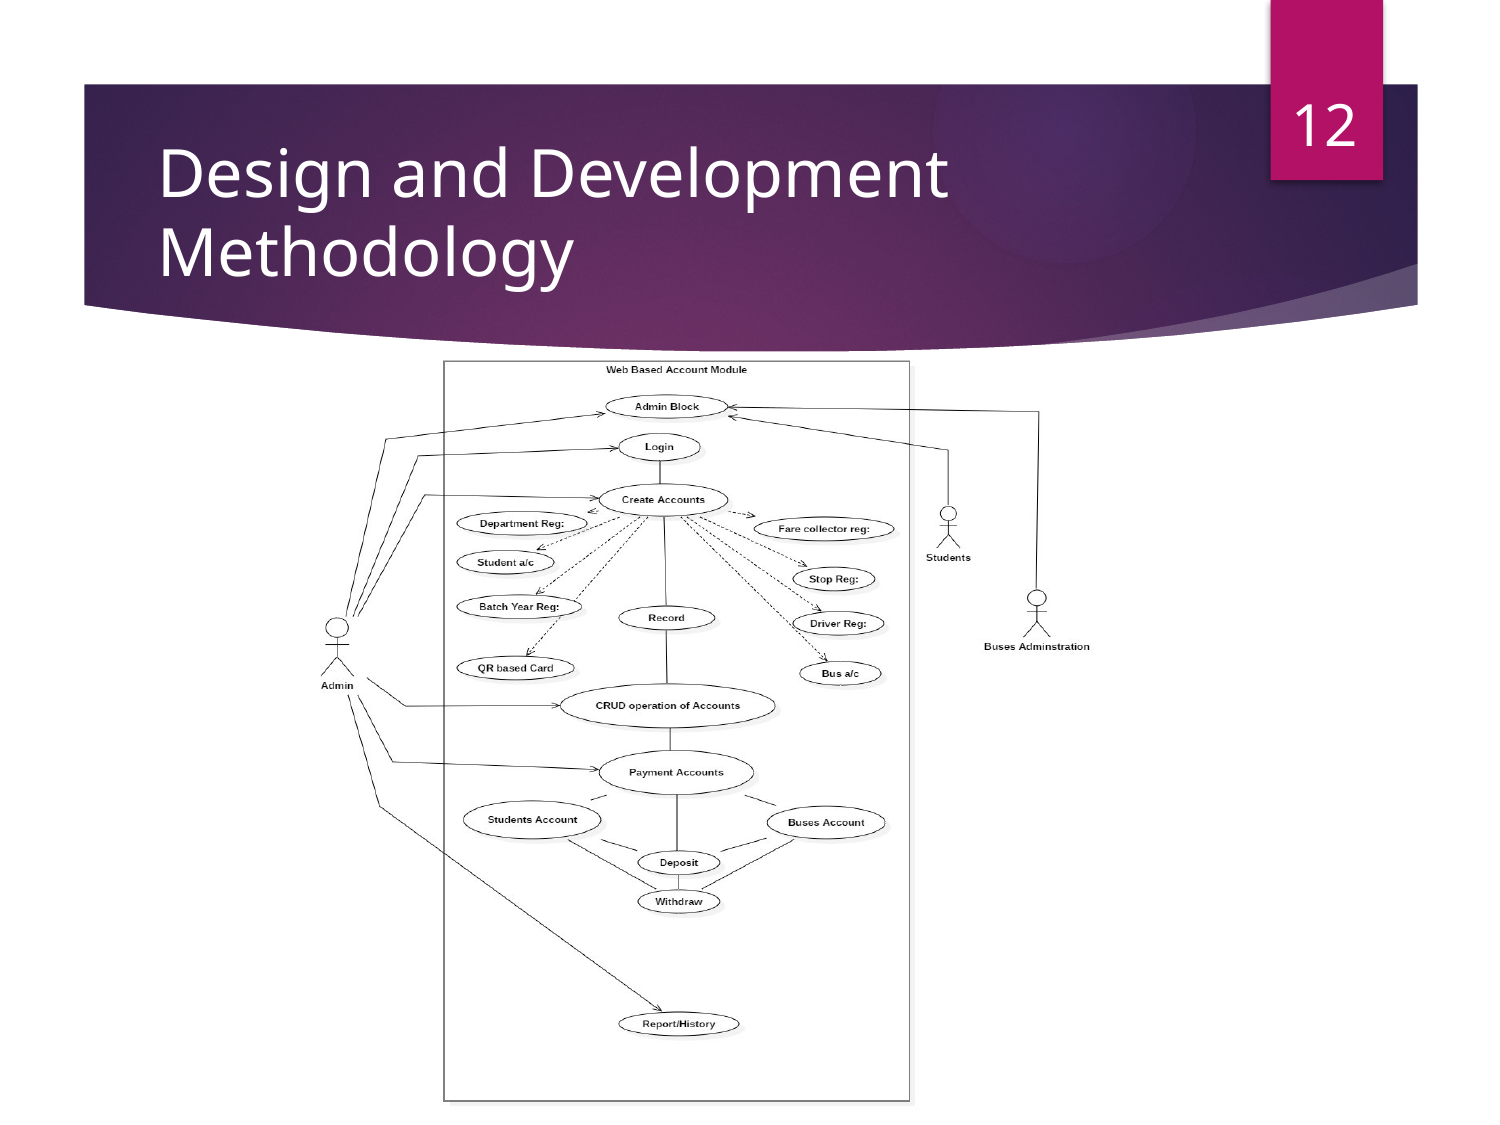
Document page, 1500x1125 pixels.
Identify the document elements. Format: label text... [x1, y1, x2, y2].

picture [299, 354, 1132, 1125]
title Design and Development Methodology [142, 152, 1183, 269]
slide_number 12 [1259, 48, 1390, 175]
